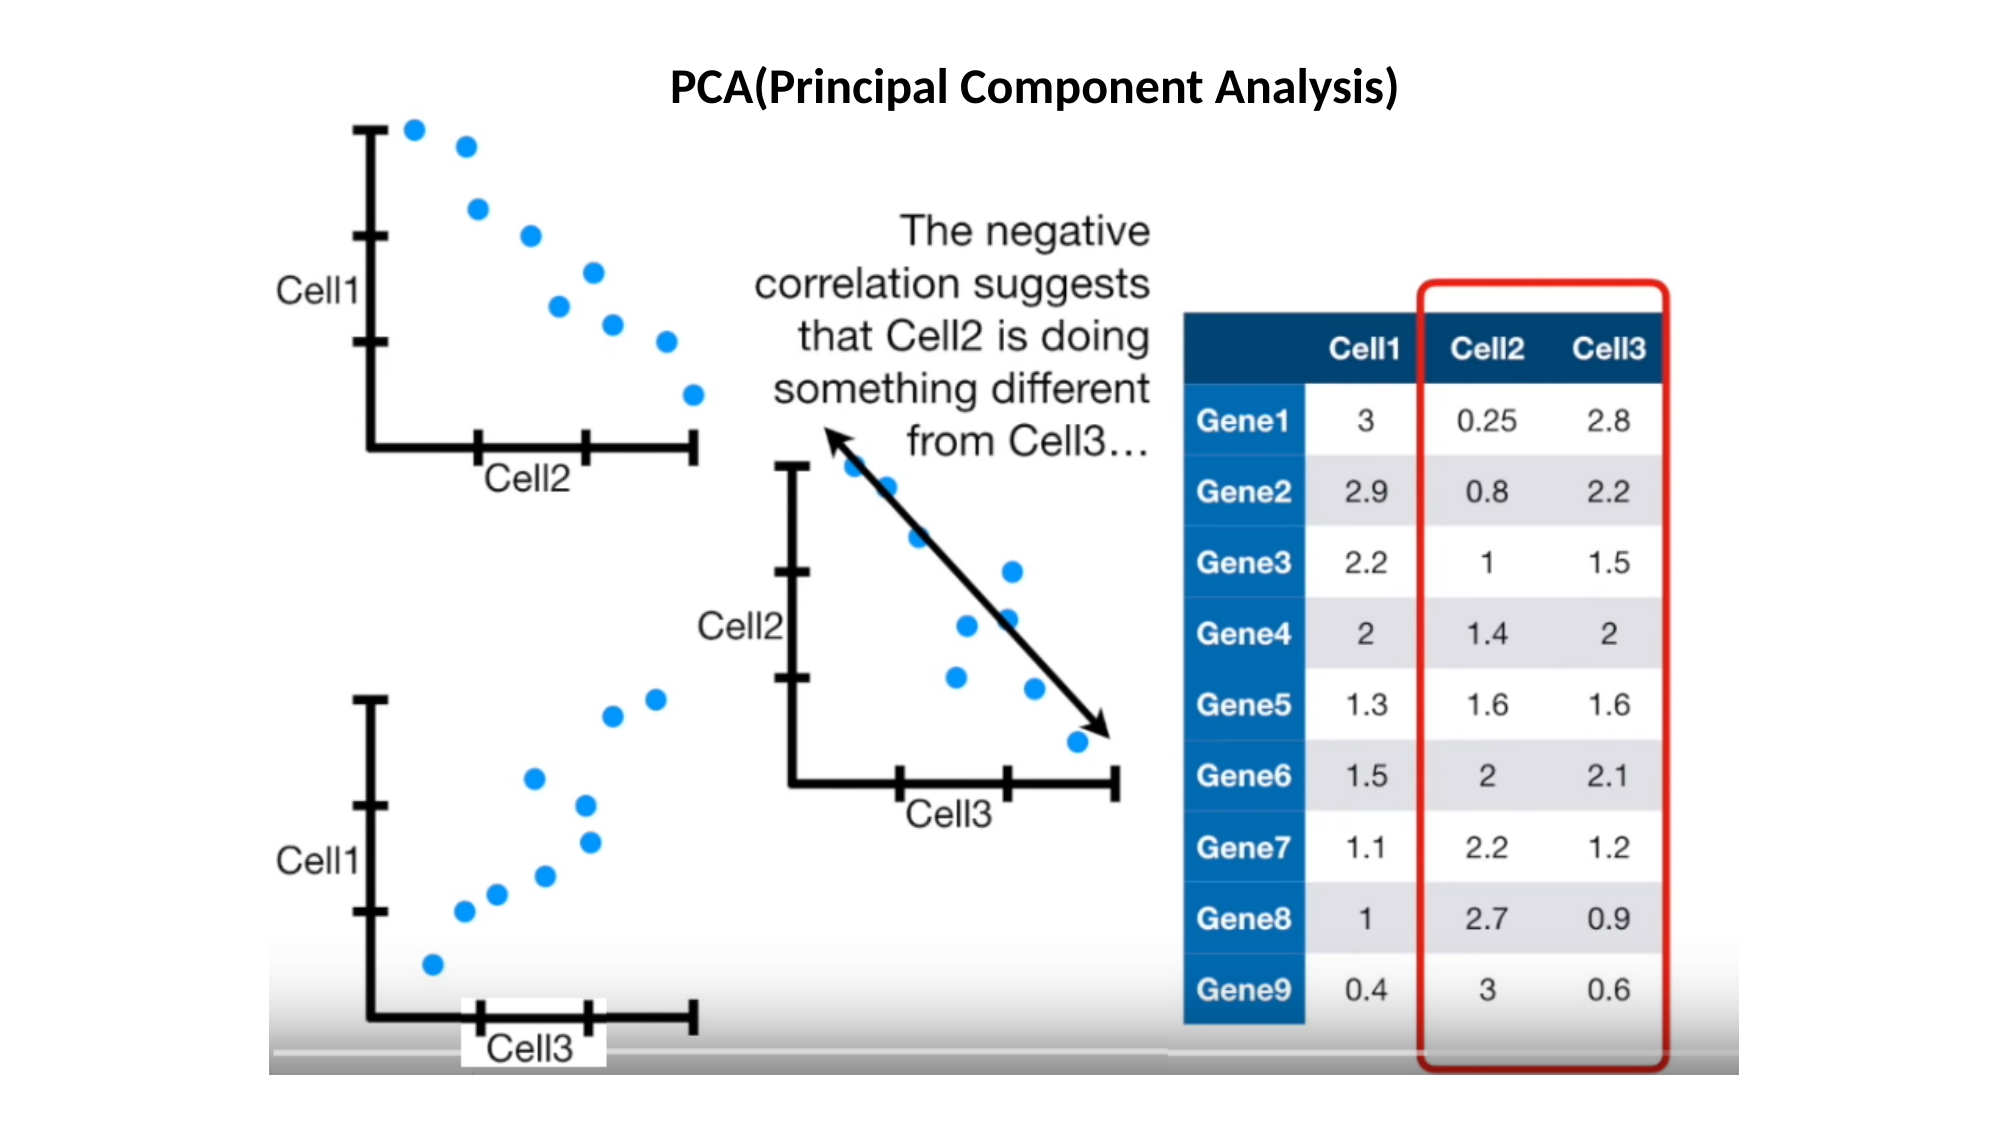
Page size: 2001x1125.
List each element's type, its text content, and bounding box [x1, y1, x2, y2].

picture [269, 90, 1739, 1075]
text_box PCA(Principal Component Analysis) [655, 45, 1416, 90]
